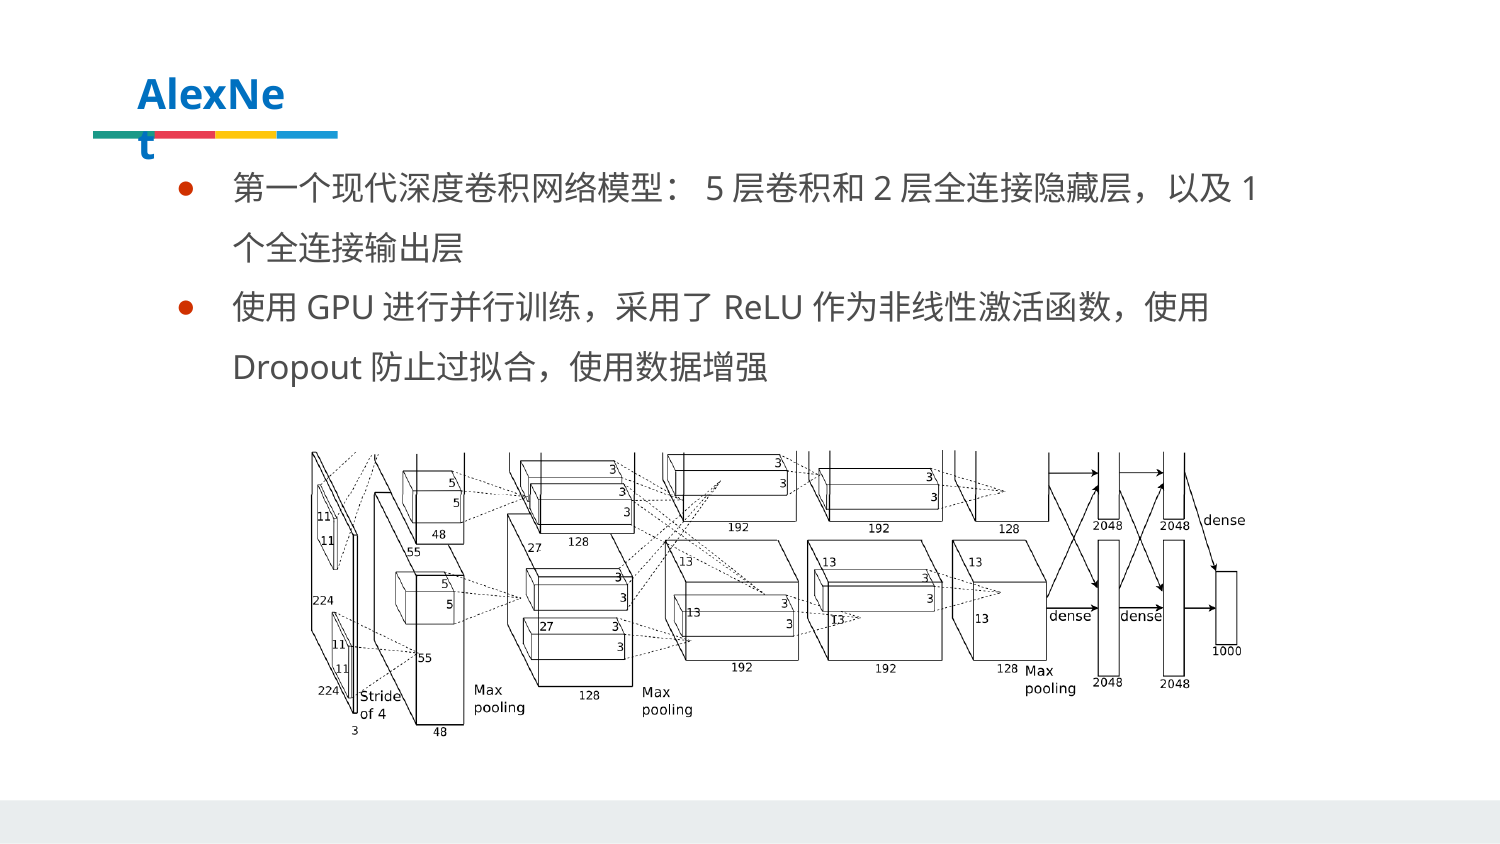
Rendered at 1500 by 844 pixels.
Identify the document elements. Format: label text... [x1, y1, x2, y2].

text_box 第一个现代深度卷积网络模型：5层卷积和2层全连接隐藏层，以及1个全连接输出层 使用GPU进行并行训练，采用了ReLU作为非线性激活函数，使用Dropout防止过拟合，使用数据增强 [142, 139, 1308, 394]
title AlexNet [122, 52, 319, 131]
picture [303, 438, 1258, 747]
